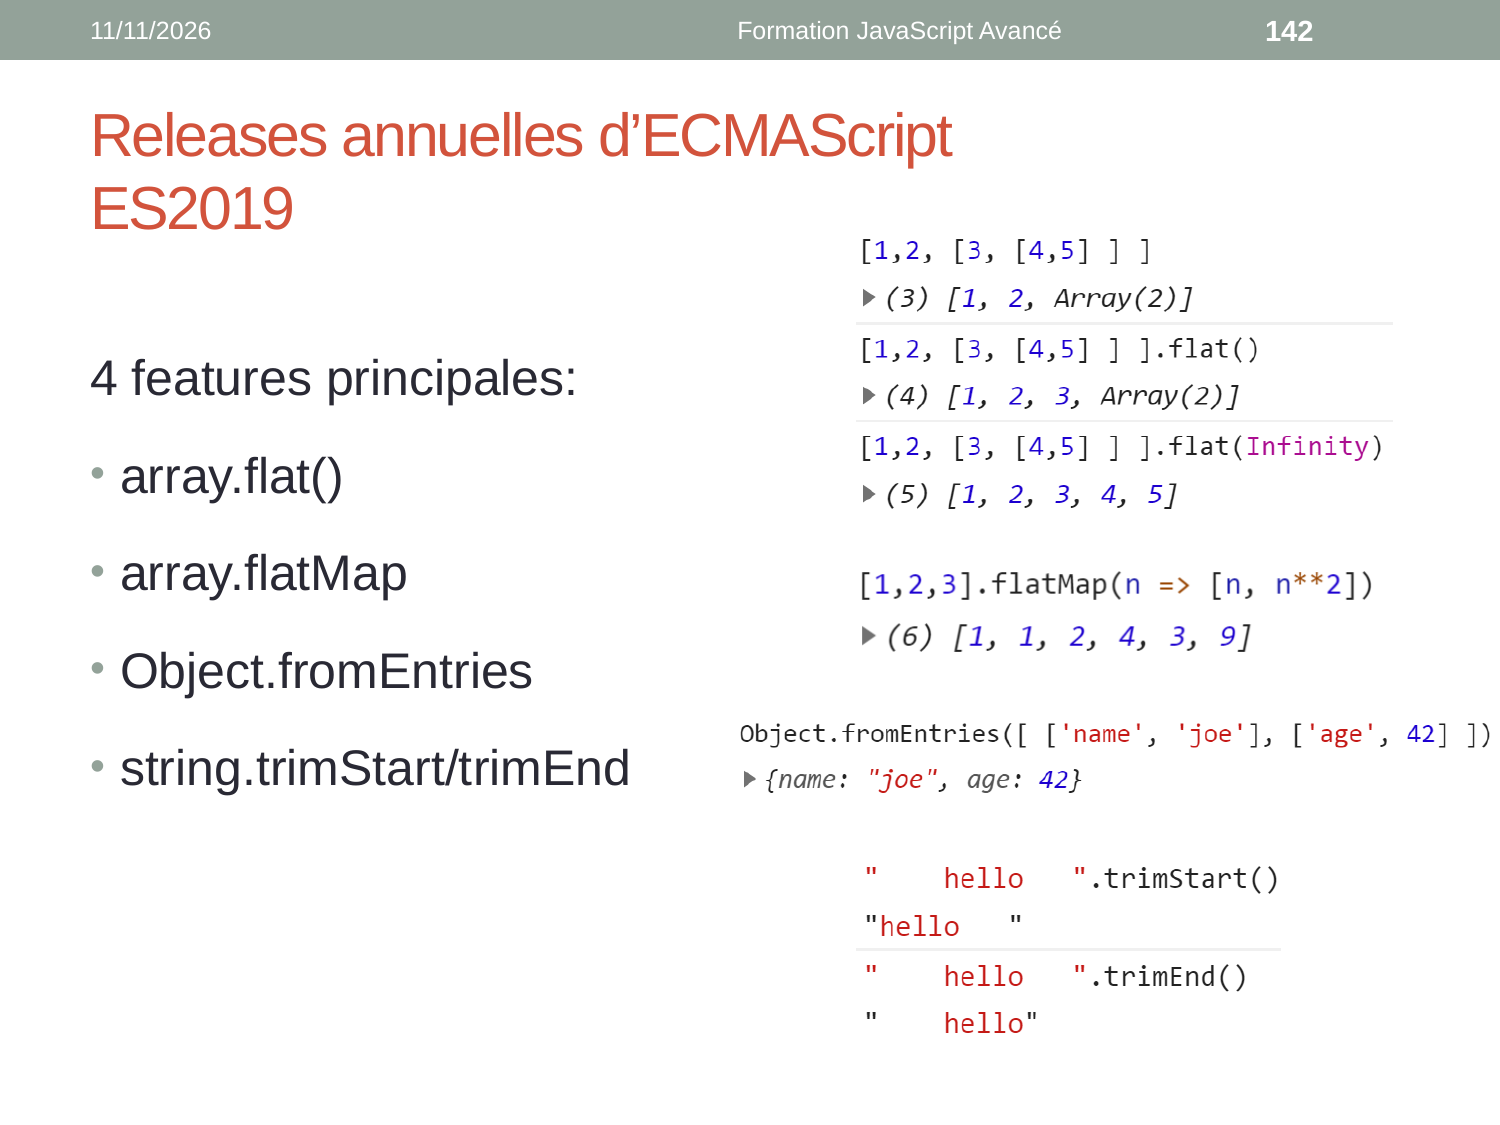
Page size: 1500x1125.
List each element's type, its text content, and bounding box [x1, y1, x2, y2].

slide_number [75, 3, 550, 57]
picture [855, 231, 1393, 516]
picture [734, 715, 1495, 797]
picture [852, 562, 1377, 657]
list 4 features principales: array.flat() array.flatMap Object.fromEntries string.trimStart/trimEnd [75, 338, 1425, 1063]
slide_number 142 [1250, 3, 1425, 57]
picture [856, 857, 1281, 1037]
title Releases annuelles d’ECMAScript ES2019 [75, 87, 1425, 250]
footer Formation JavaScript Avancé [562, 3, 1238, 57]
